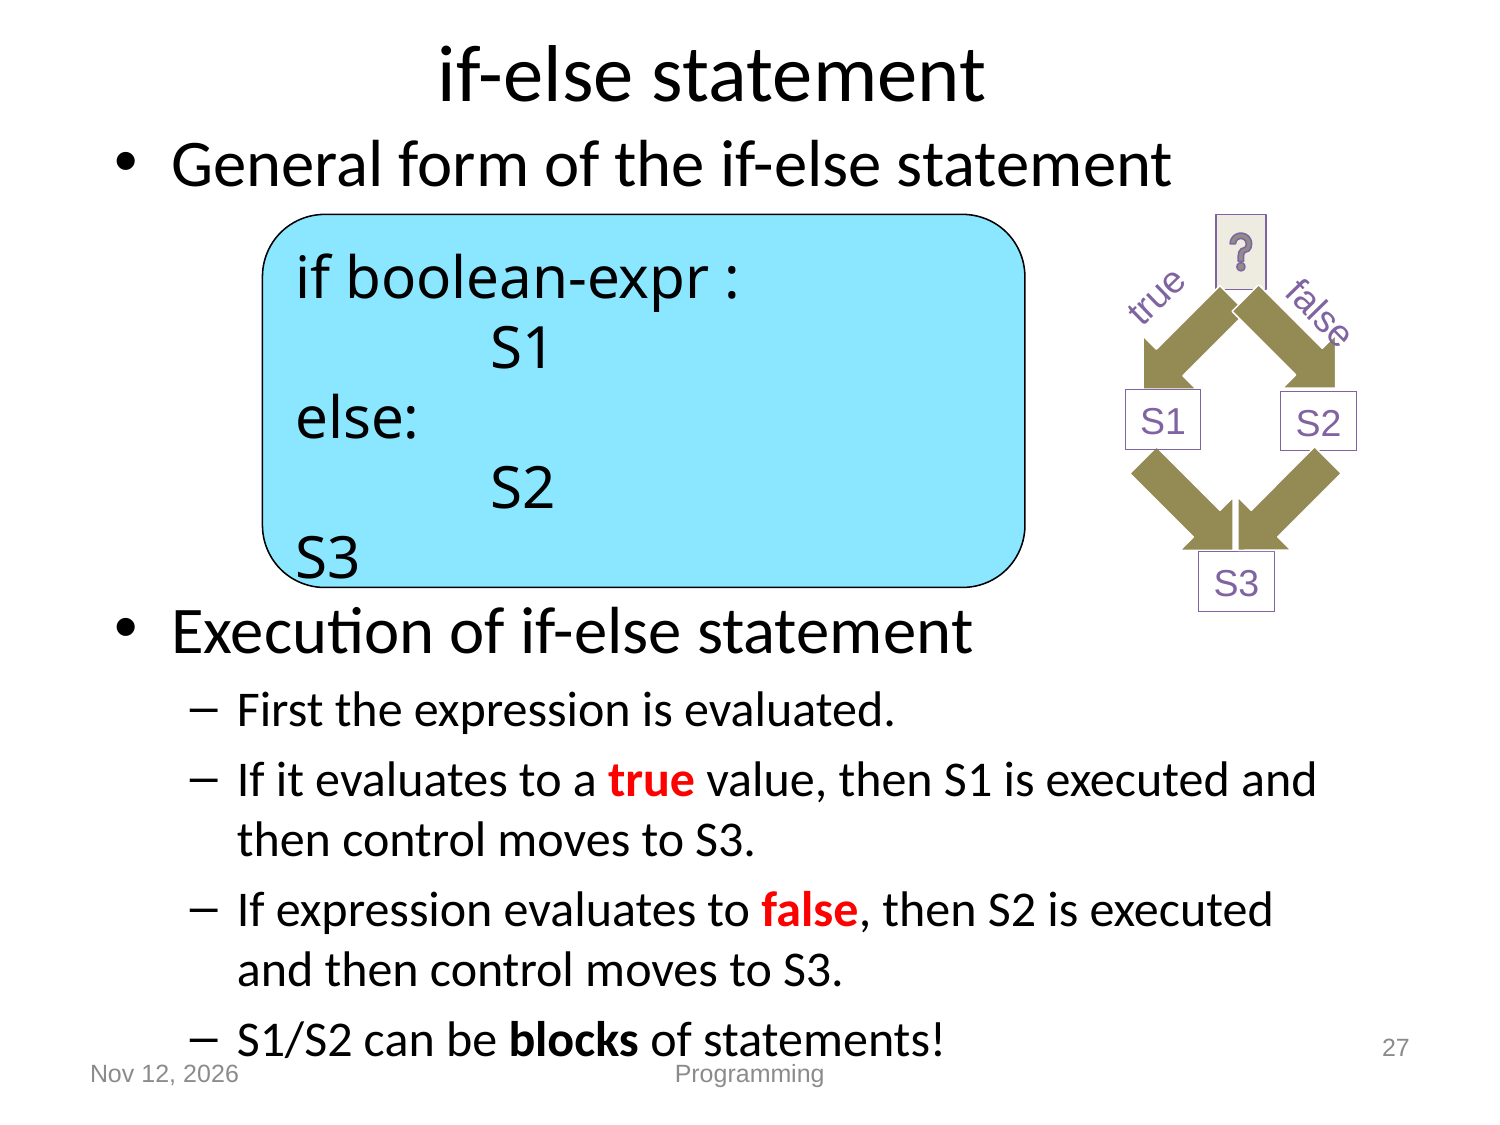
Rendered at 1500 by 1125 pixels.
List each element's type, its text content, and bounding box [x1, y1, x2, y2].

footer Programming [512, 1042, 988, 1103]
text_box [1232, 284, 1336, 389]
text_box [1215, 214, 1267, 290]
slide_number Dec-23 [75, 1042, 425, 1103]
slide_number 27 [1074, 1016, 1425, 1077]
text_box [1143, 285, 1239, 389]
text_box S2 [1280, 391, 1357, 451]
text_box if boolean-expr : S1 else: S2 S3 [262, 214, 1025, 588]
list General form of the if-else statement Execution of if-else statement First the expression is evaluated. If it evaluates to a true value, then S1 is executed and then control moves to S3. If expression evaluates to false, then S2 is executed and then control moves to S3. S1/S2 can be blocks of statements! [99, 112, 1375, 1075]
title if-else statement [75, 12, 1350, 125]
text_box S3 [1198, 551, 1275, 612]
text_box true [1100, 239, 1210, 349]
text_box [1237, 446, 1342, 551]
text_box false [1262, 252, 1382, 372]
text_box [1129, 450, 1234, 551]
text_box S1 [1125, 389, 1201, 450]
